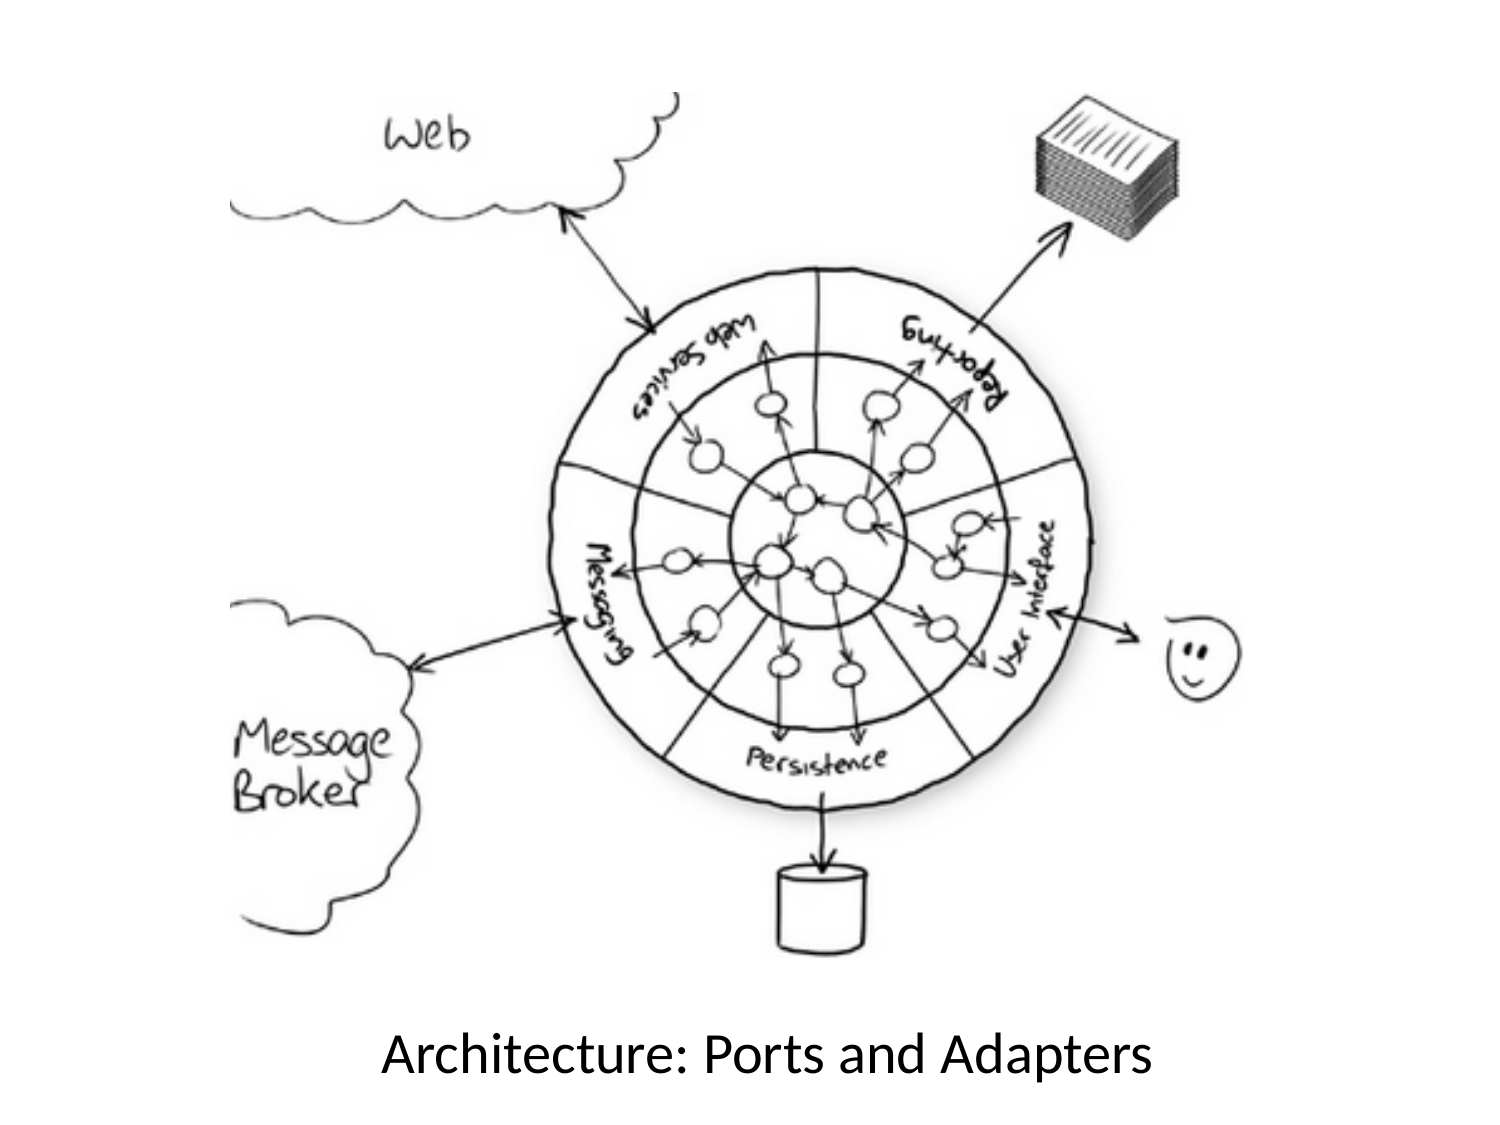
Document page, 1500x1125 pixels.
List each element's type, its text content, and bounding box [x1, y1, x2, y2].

text_box Architecture: Ports and Adapters [218, 1008, 1317, 1093]
picture [229, 92, 1259, 968]
